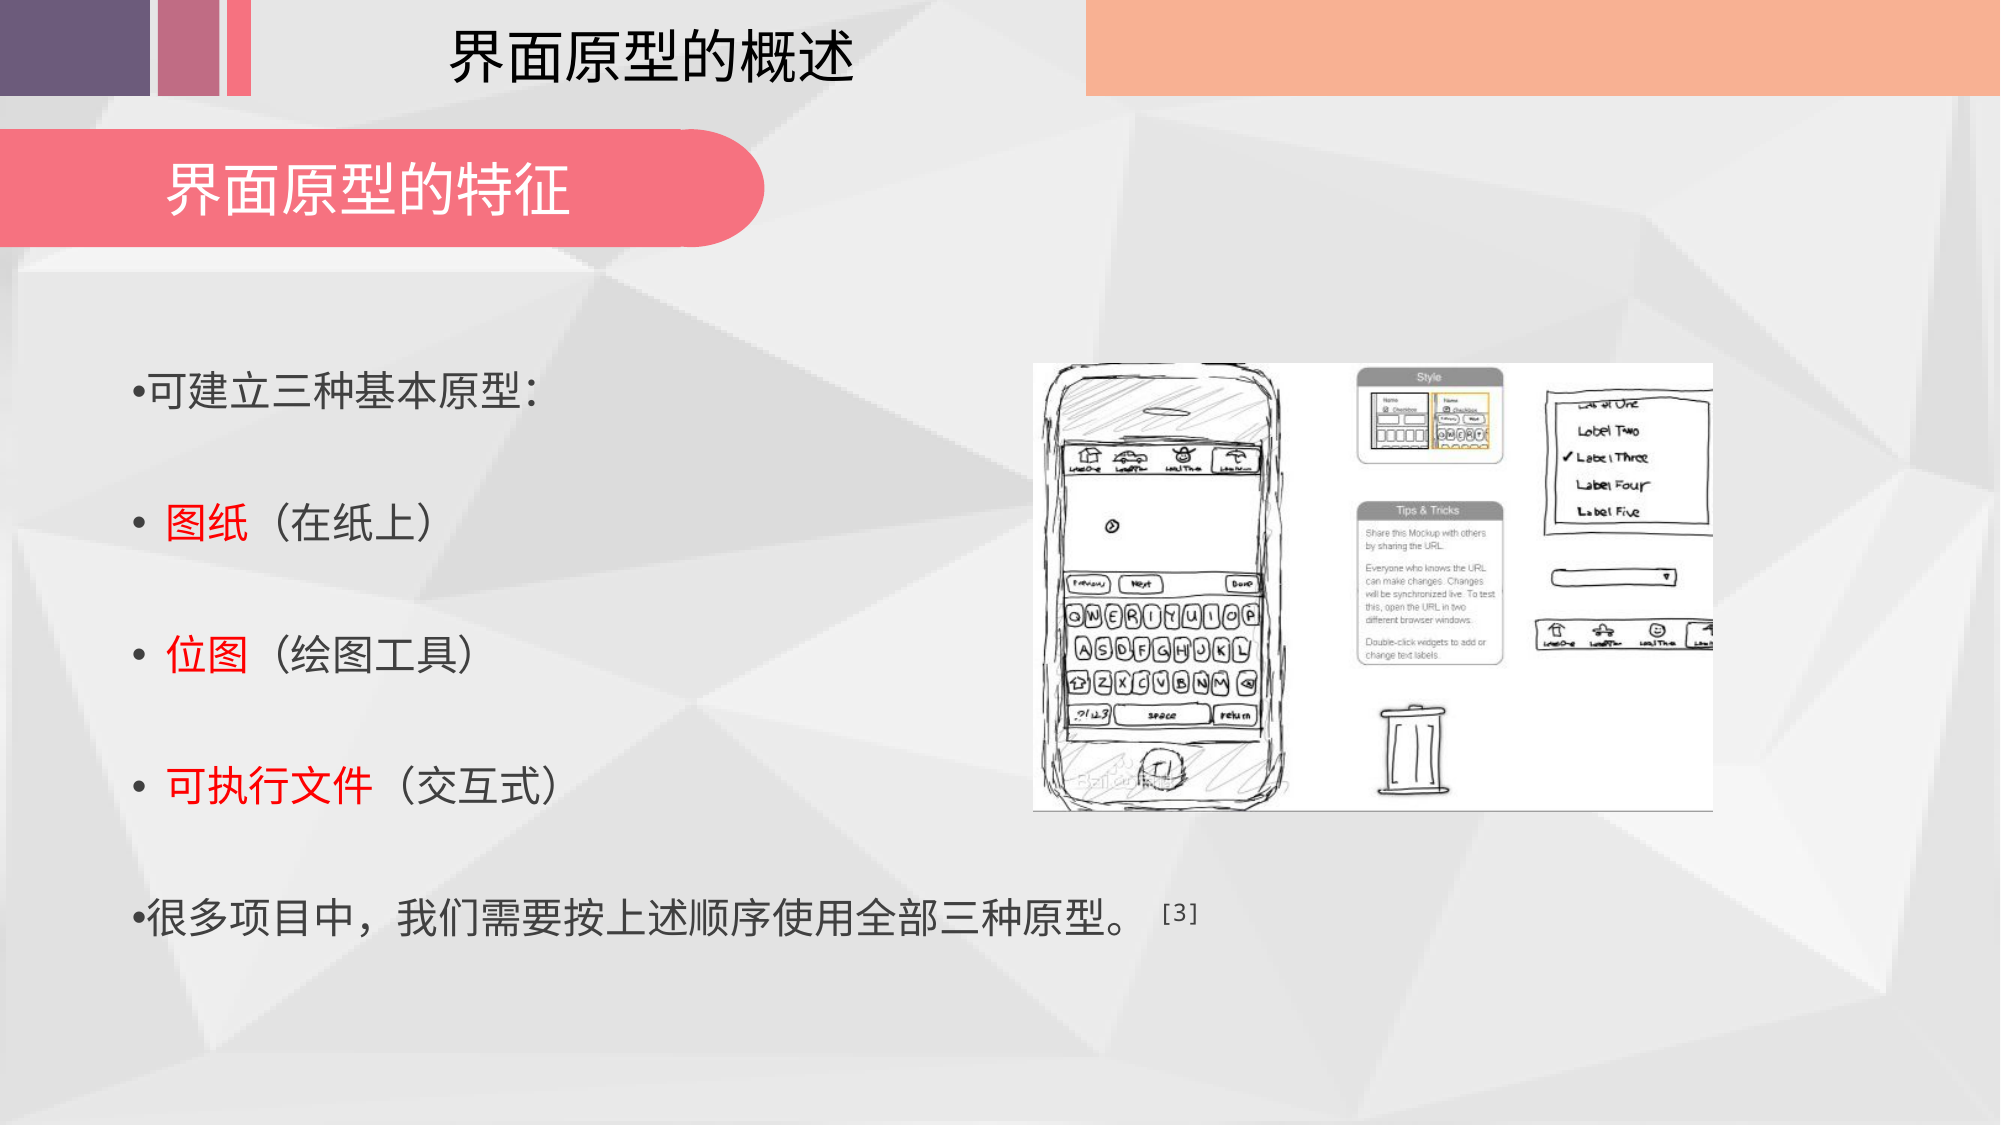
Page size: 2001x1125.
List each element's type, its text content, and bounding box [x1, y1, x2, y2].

text_box [0, 129, 765, 248]
text_box 界面原型的特征 [149, 145, 613, 231]
text_box 界面原型的概述 [365, 12, 938, 168]
text_box [0, 0, 150, 96]
picture [0, 0, 2001, 1125]
text_box [227, 0, 251, 96]
text_box [157, 0, 220, 96]
text_box 可建立三种基本原型： 图纸（在纸上） 位图（绘图工具） 可执行文件（交互式） 很多项目中，我们需要按上述顺序使用全部三种原型。[3] [117, 363, 1896, 950]
text_box [1086, 0, 2000, 96]
